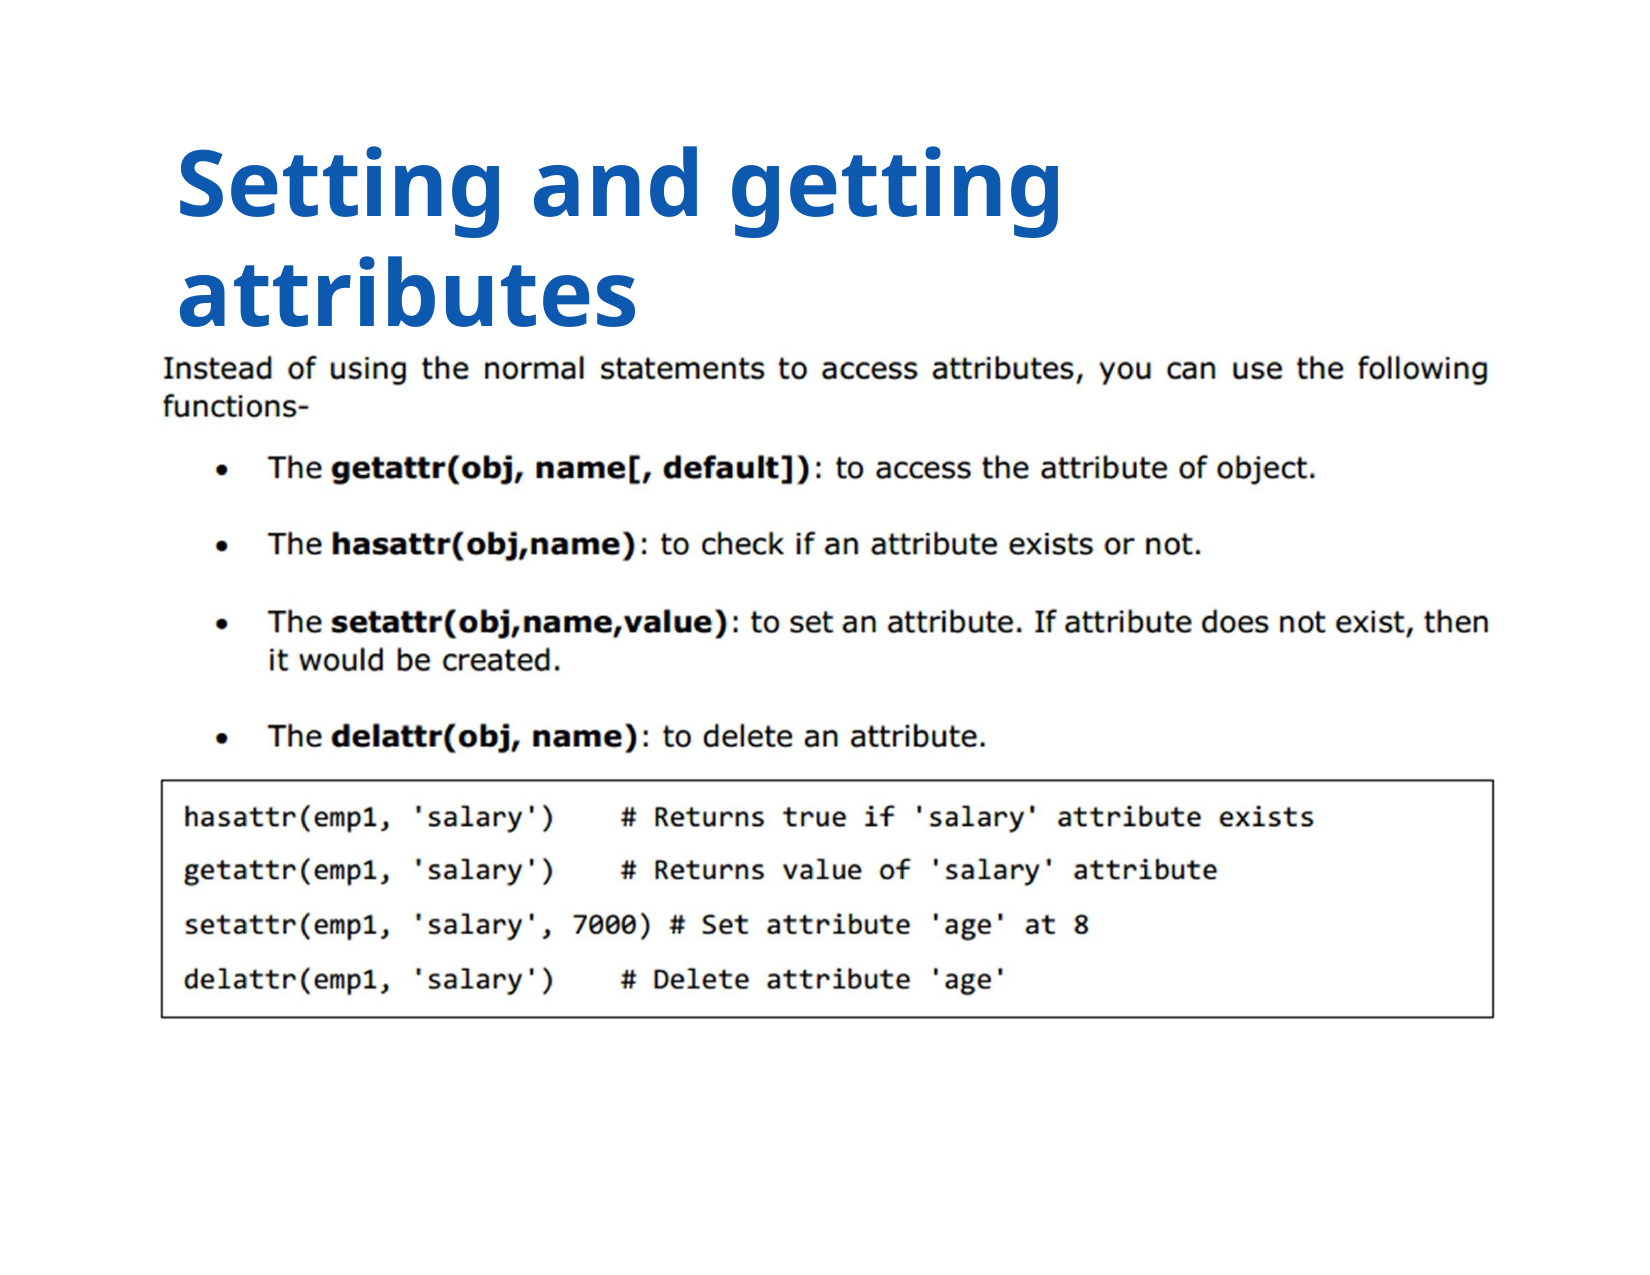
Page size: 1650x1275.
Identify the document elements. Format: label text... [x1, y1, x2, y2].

title Setting and getting attributes [174, 122, 1476, 345]
text_box [159, 349, 1497, 1021]
